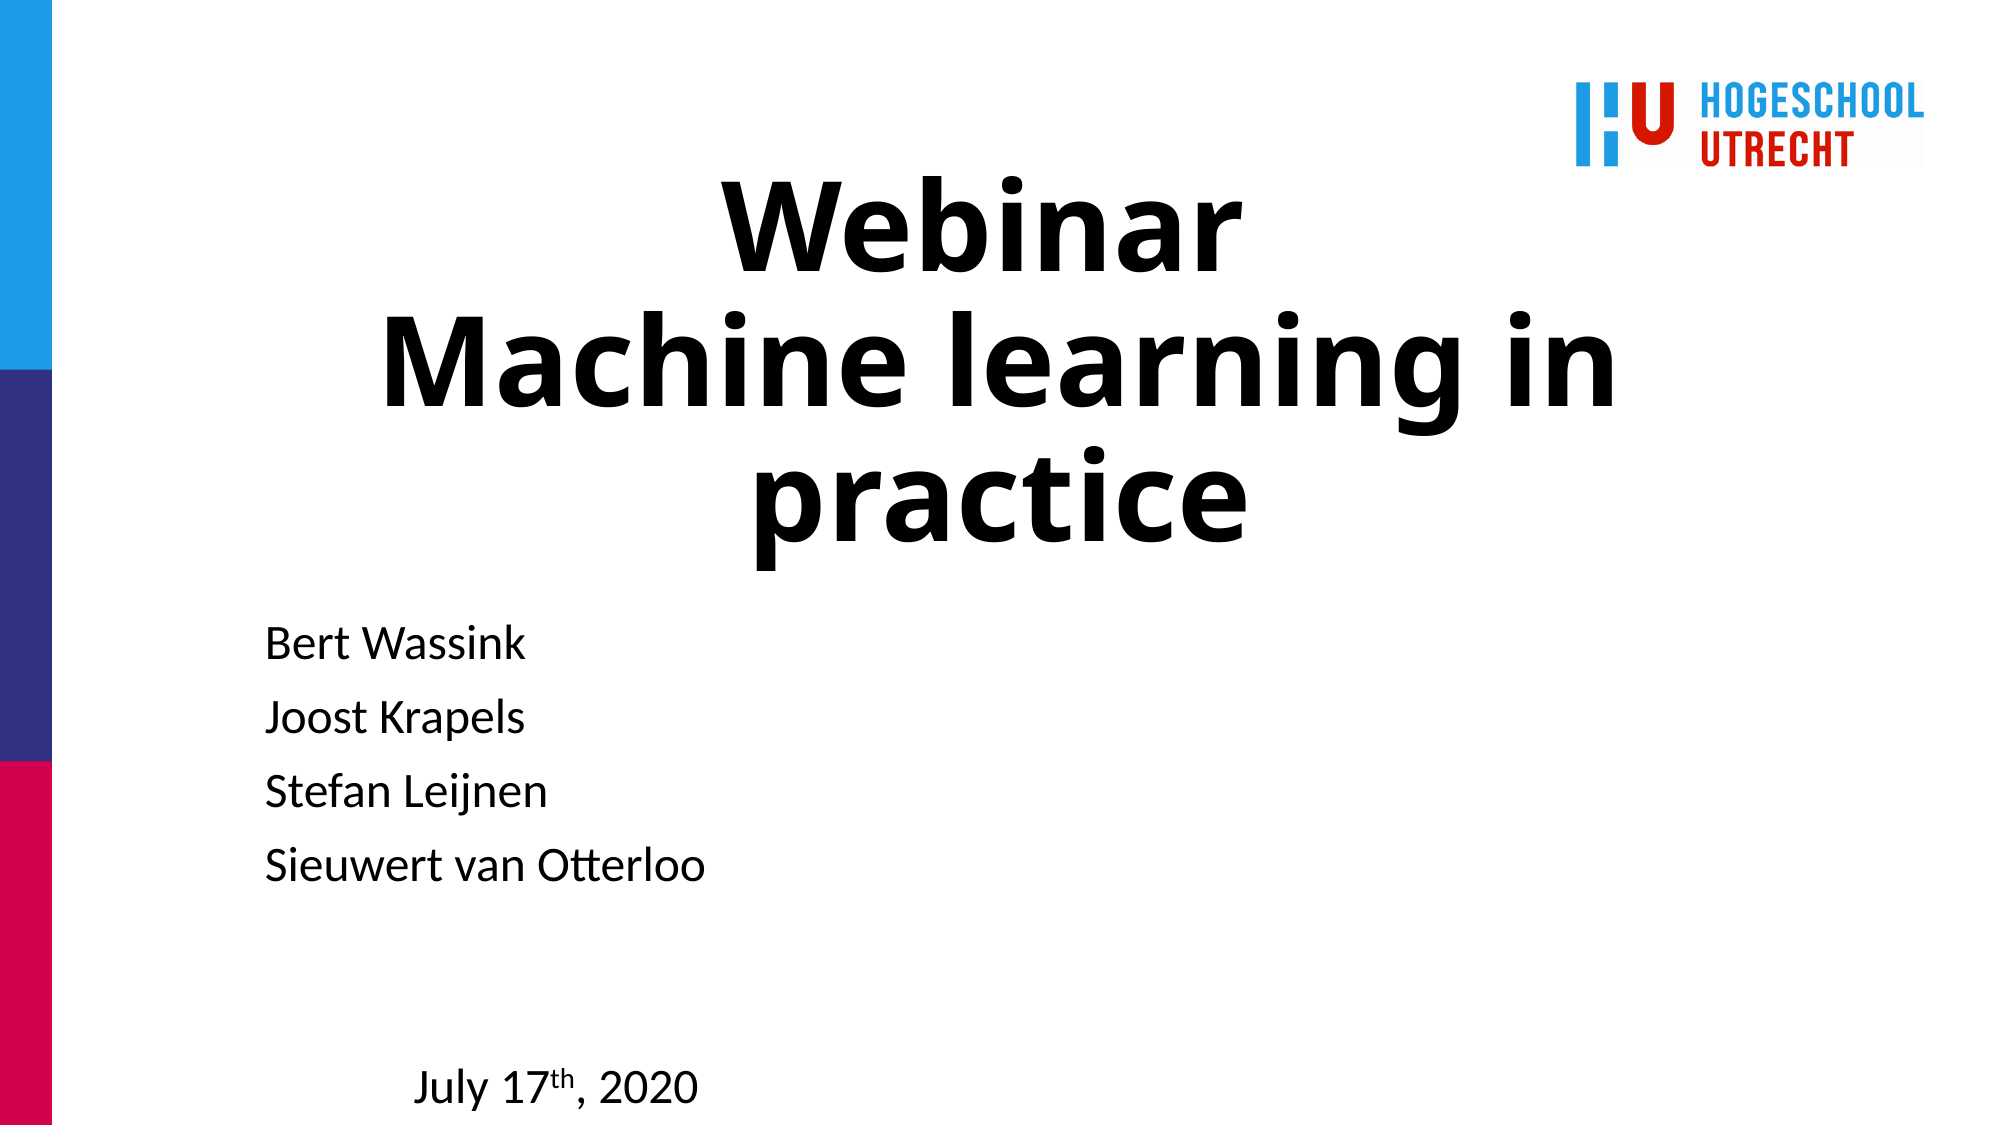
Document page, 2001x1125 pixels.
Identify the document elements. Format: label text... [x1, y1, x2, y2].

subtitle Bert Wassink Joost Krapels Stefan Leijnen Sieuwert van Otterloo July 17th, 2020 [249, 609, 1967, 1125]
title Webinar Machine learning in practice [249, 184, 1750, 576]
picture [1572, 81, 1928, 169]
